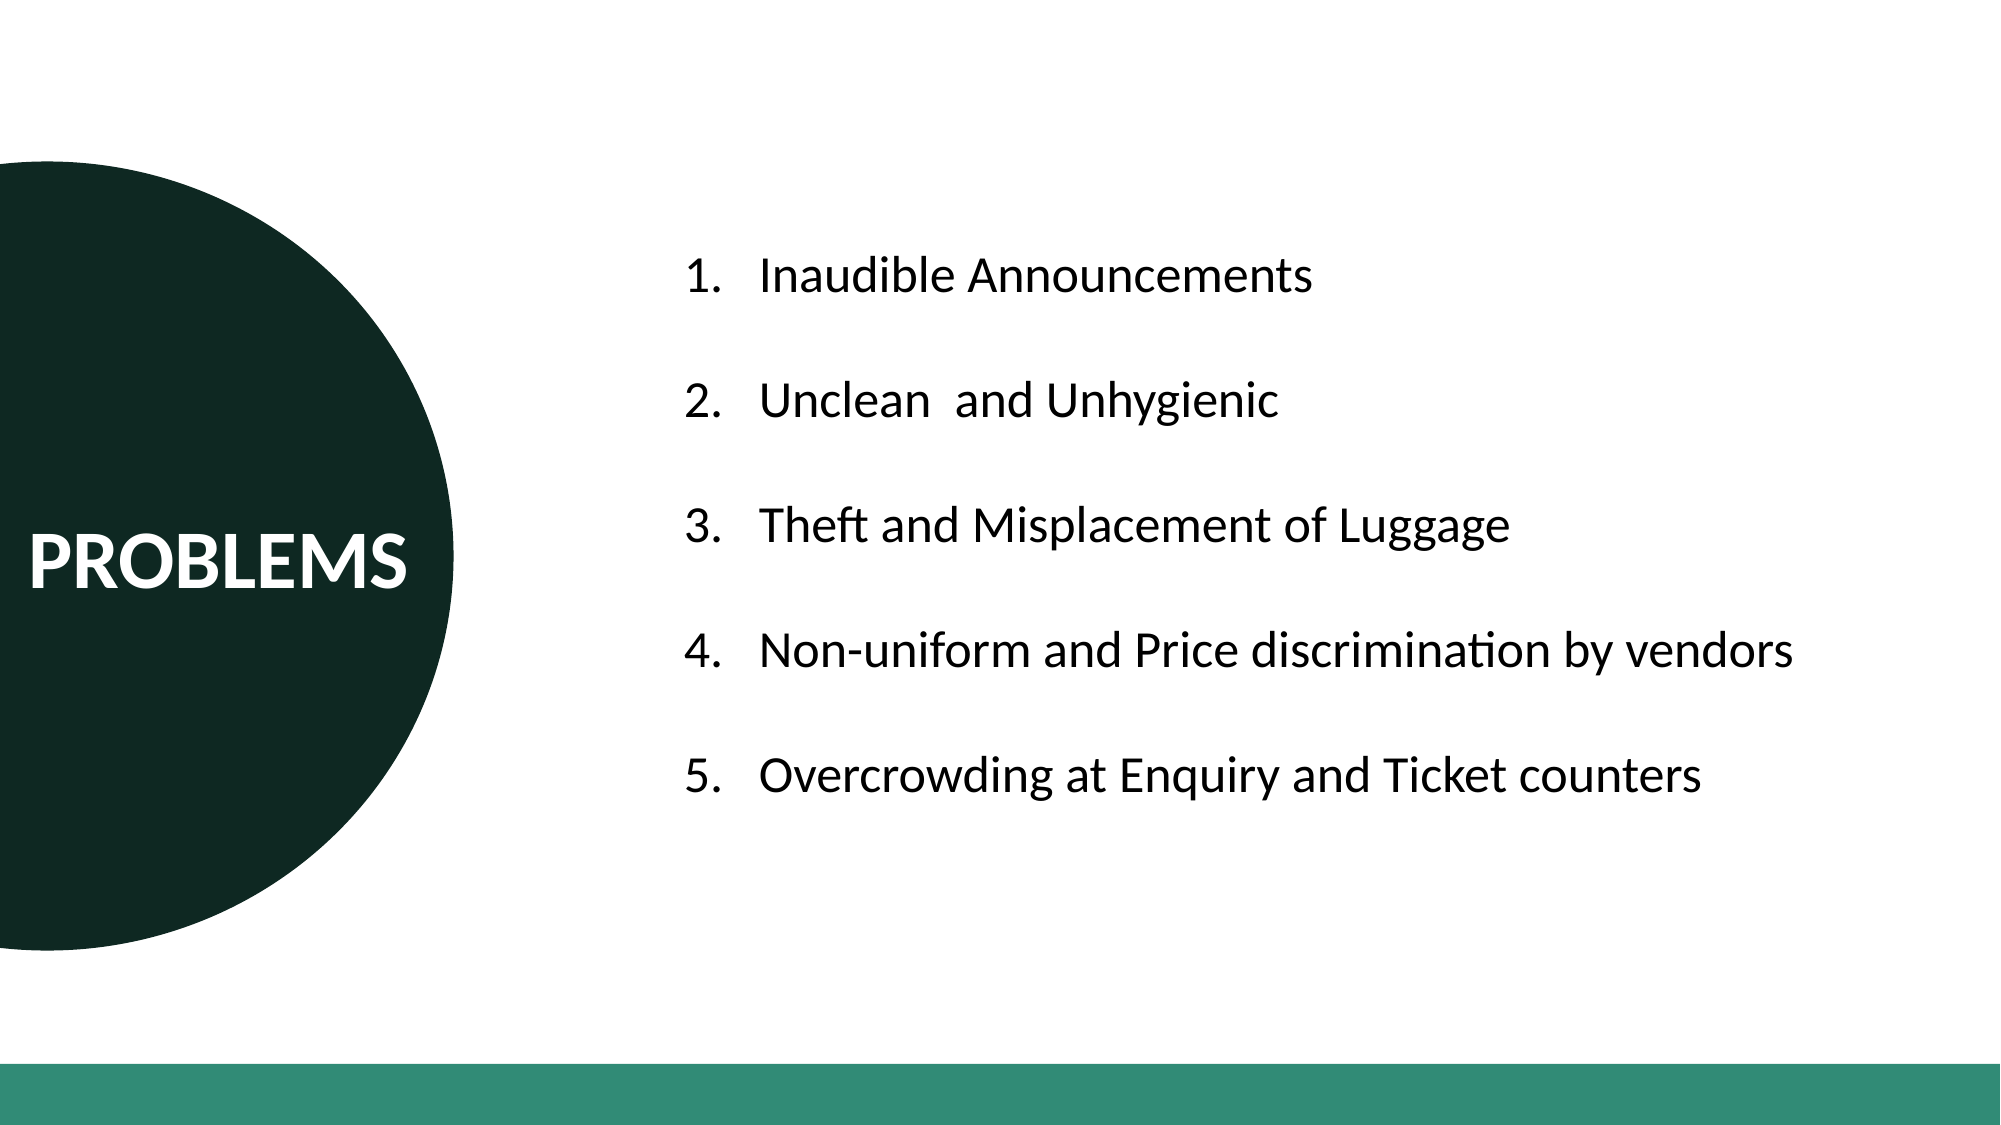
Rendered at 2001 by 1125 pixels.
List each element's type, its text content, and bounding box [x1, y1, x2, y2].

text_box PROBLEMS [13, 497, 454, 613]
text_box [0, 1063, 2000, 1125]
text_box [0, 160, 451, 952]
text_box Inaudible Announcements Unclean and Unhygienic Theft and Misplacement of Luggage Non-uniform and Price discrimination by vendors Overcrowding at Enquiry and Ticket counters [669, 232, 1847, 873]
